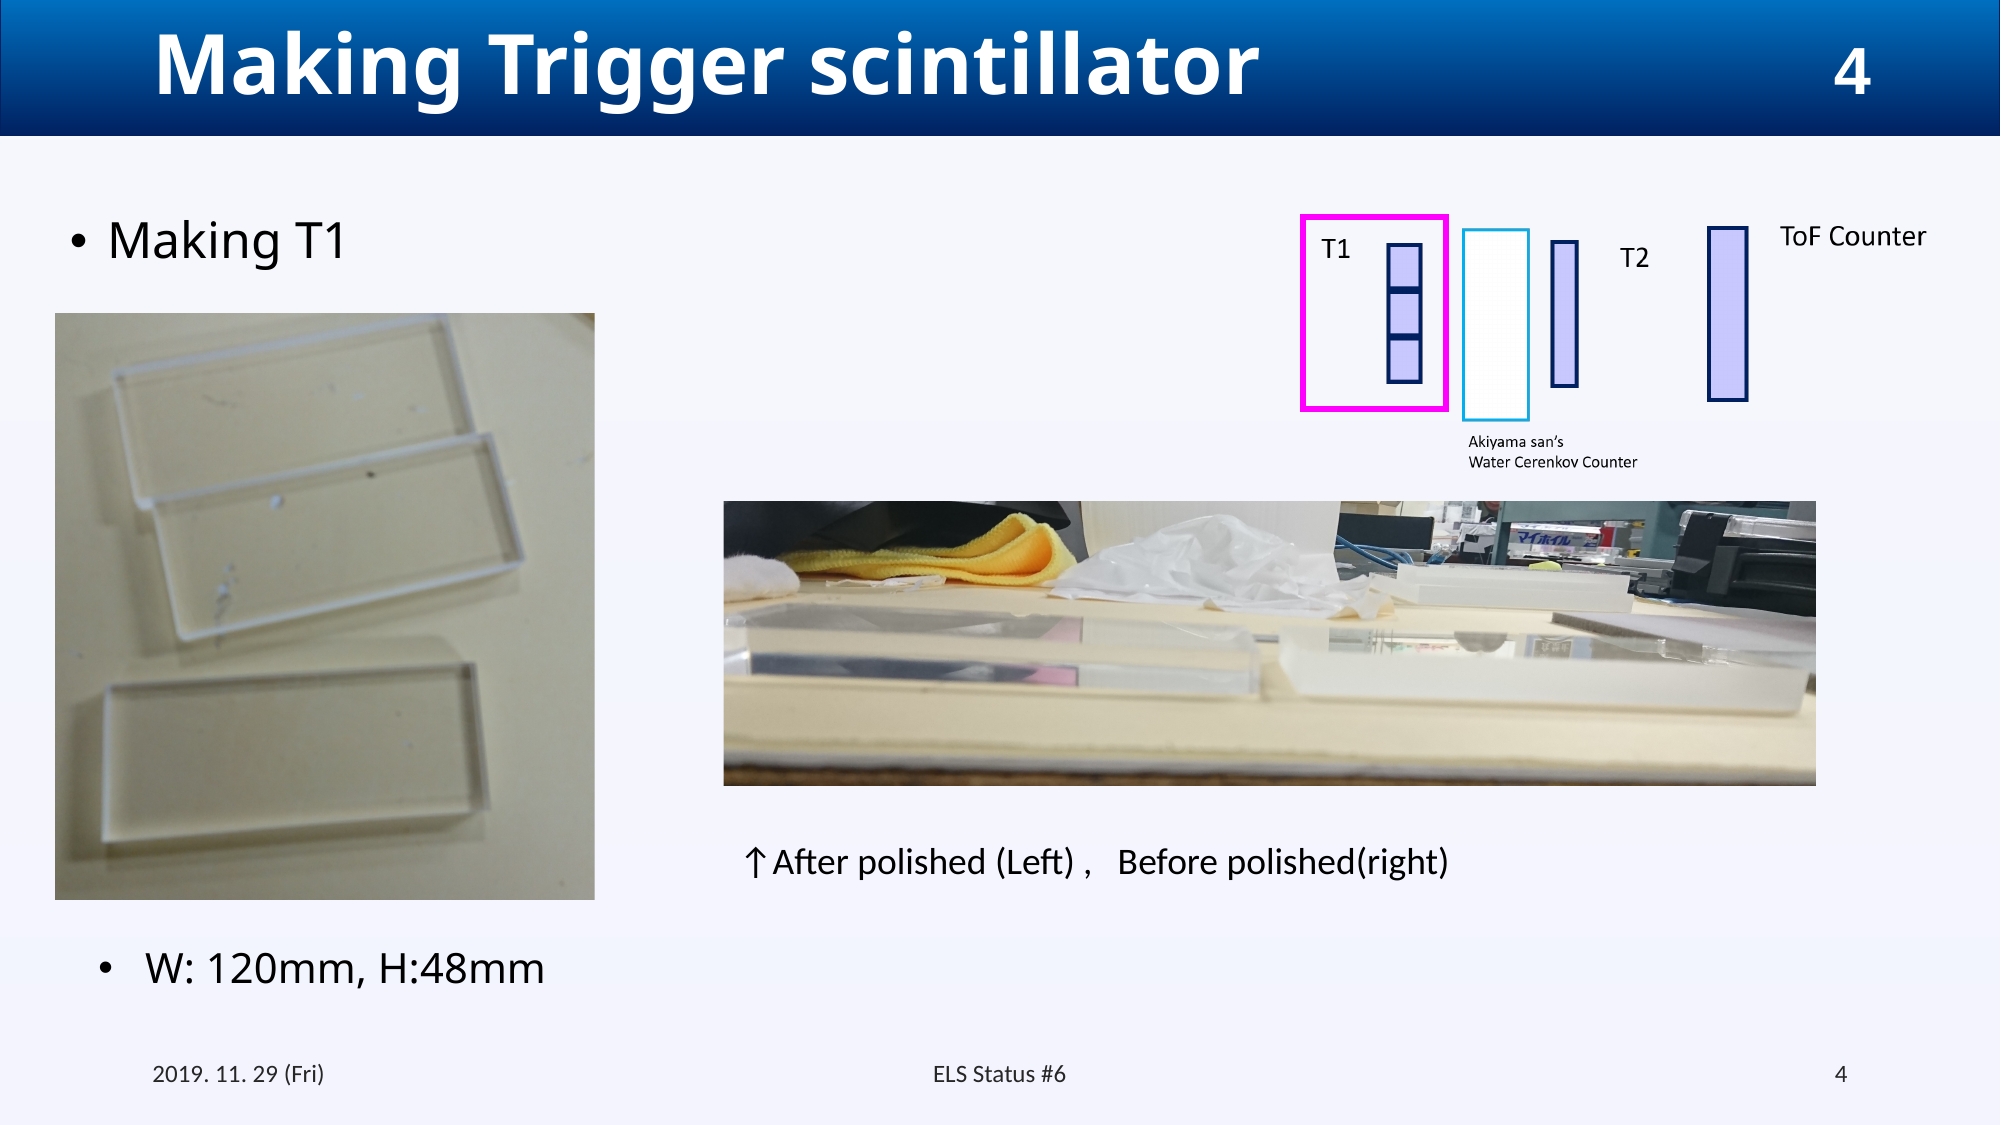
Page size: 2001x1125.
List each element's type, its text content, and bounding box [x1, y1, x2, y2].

picture [55, 313, 595, 900]
list Making T1 [55, 208, 1945, 1024]
slide_number 4 [1412, 1042, 1863, 1103]
picture [723, 501, 1816, 786]
text_box ↑After polished (Left) , Before polished(right) [723, 829, 1774, 890]
picture [1303, 208, 1945, 482]
title Making Trigger scintillator [137, 0, 1863, 136]
slide_number 2019. 11. 29 (Fri) [137, 1042, 588, 1103]
text_box W: 120mm, H:48mm [83, 934, 567, 1000]
footer ELS Status #6 [662, 1042, 1338, 1103]
